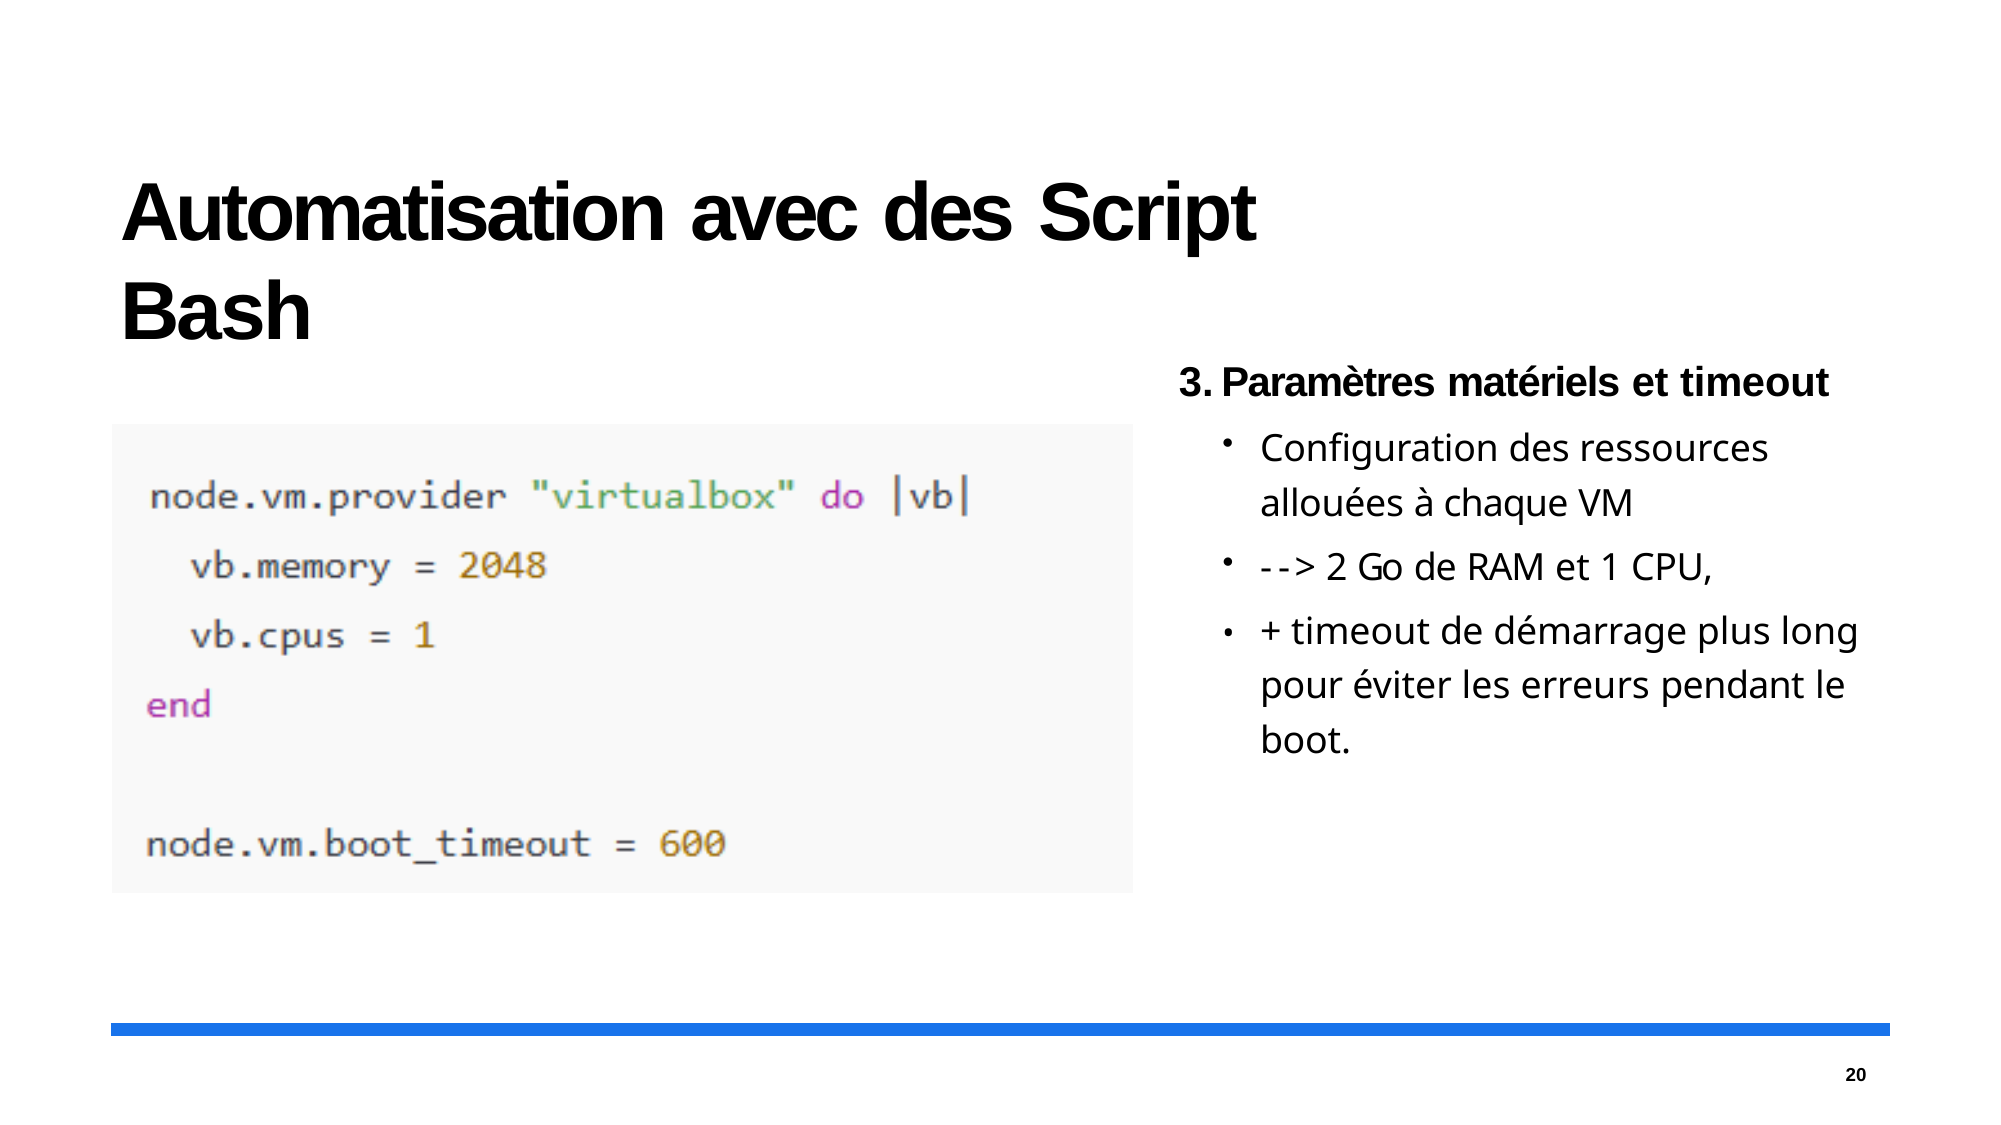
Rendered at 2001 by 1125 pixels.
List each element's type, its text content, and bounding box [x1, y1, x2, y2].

picture [112, 424, 1134, 893]
title Automatisation avec des Script Bash [117, 155, 1455, 356]
slide_number 20 [1843, 1064, 1886, 1125]
text_box Paramètres matériels et timeout Configuration des ressources allouées à chaque VM --> 2 Go de RAM et 1 CPU, • + timeout de démarrage plus long pour éviter les erreurs pendant le boot. [1176, 329, 1921, 761]
